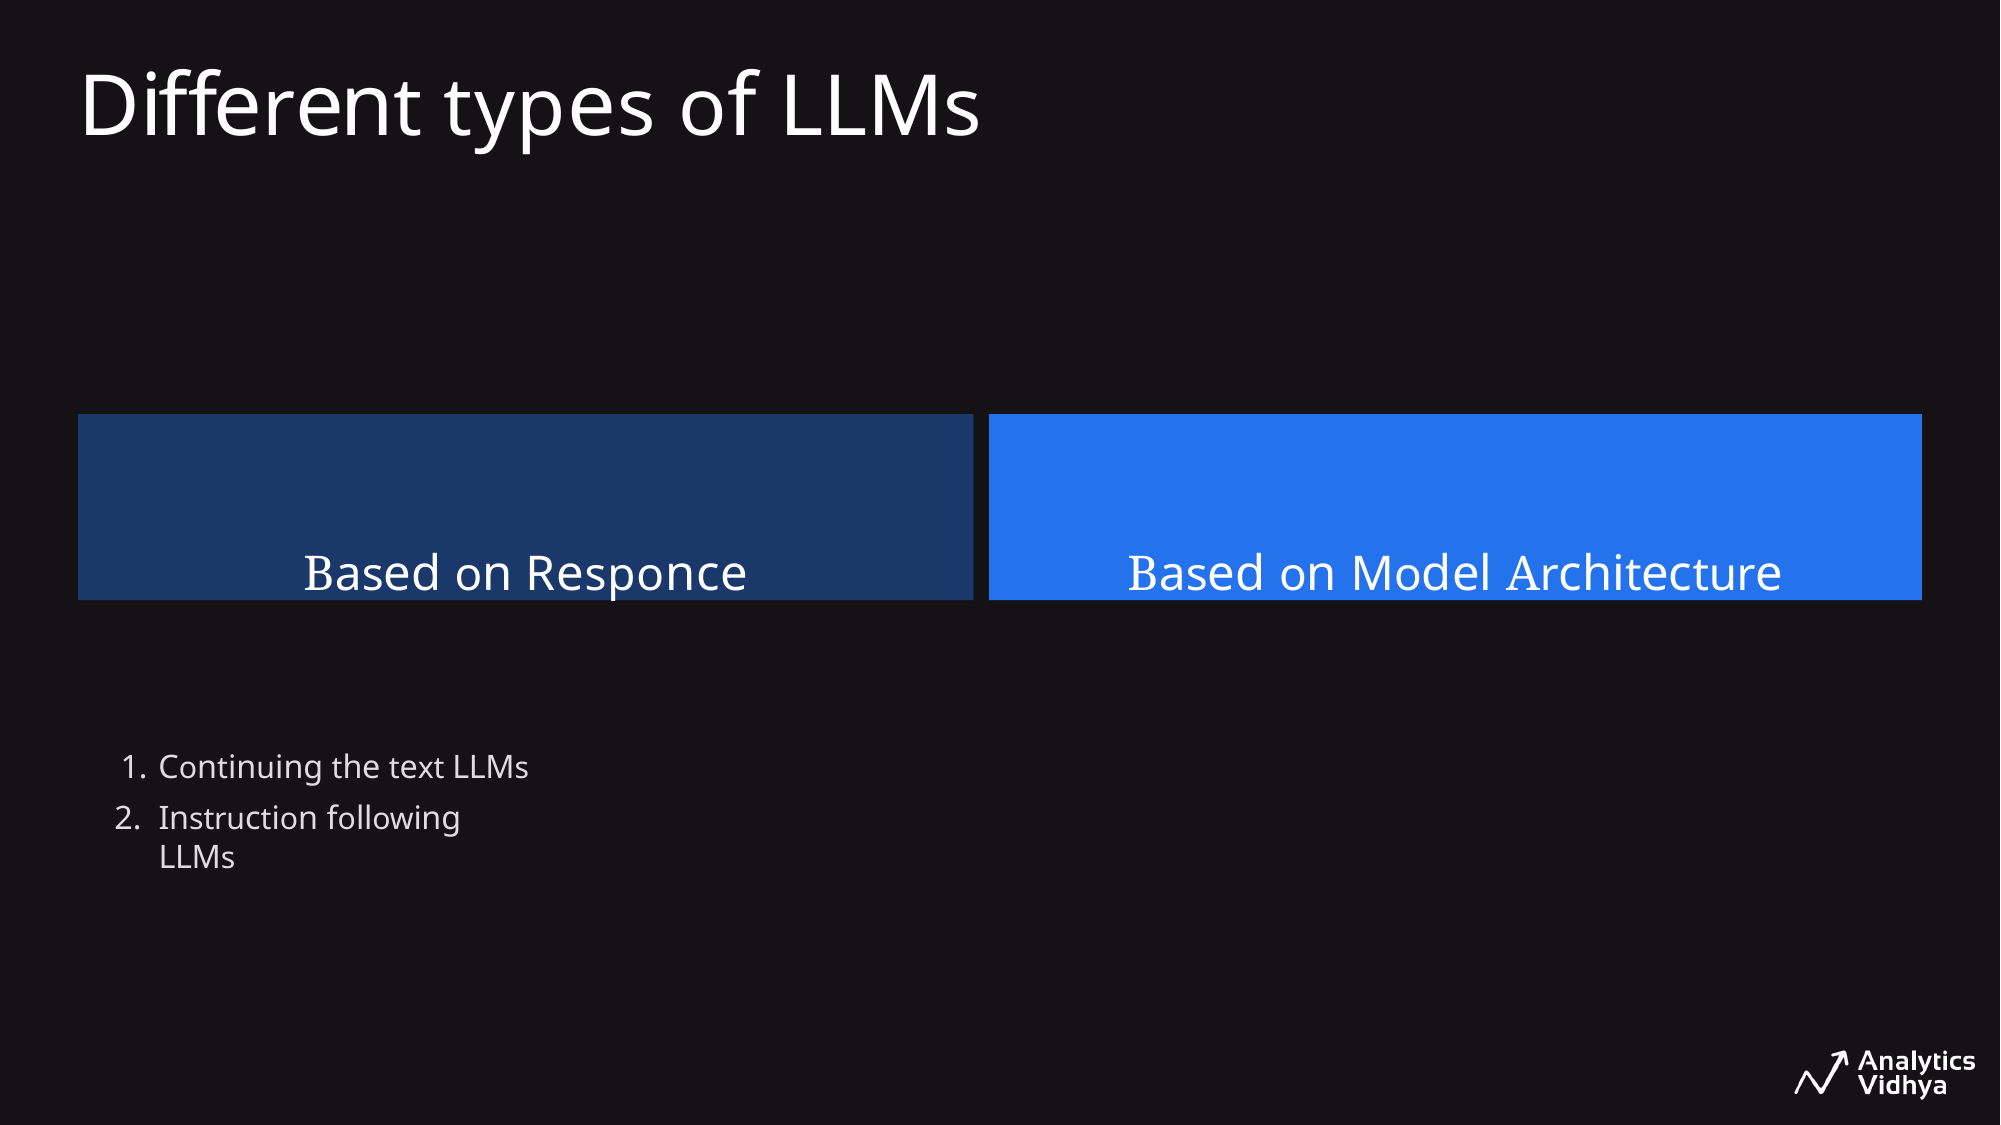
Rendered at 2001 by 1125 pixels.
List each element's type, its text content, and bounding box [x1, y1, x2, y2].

text_box Based on Responce [78, 414, 974, 601]
text_box Based on Model Architecture [989, 414, 1922, 601]
text_box Continuing the text LLMs Instruction following LLMs [112, 731, 532, 875]
title Different types of LLMs [76, 15, 1386, 238]
picture [1791, 1048, 1977, 1102]
